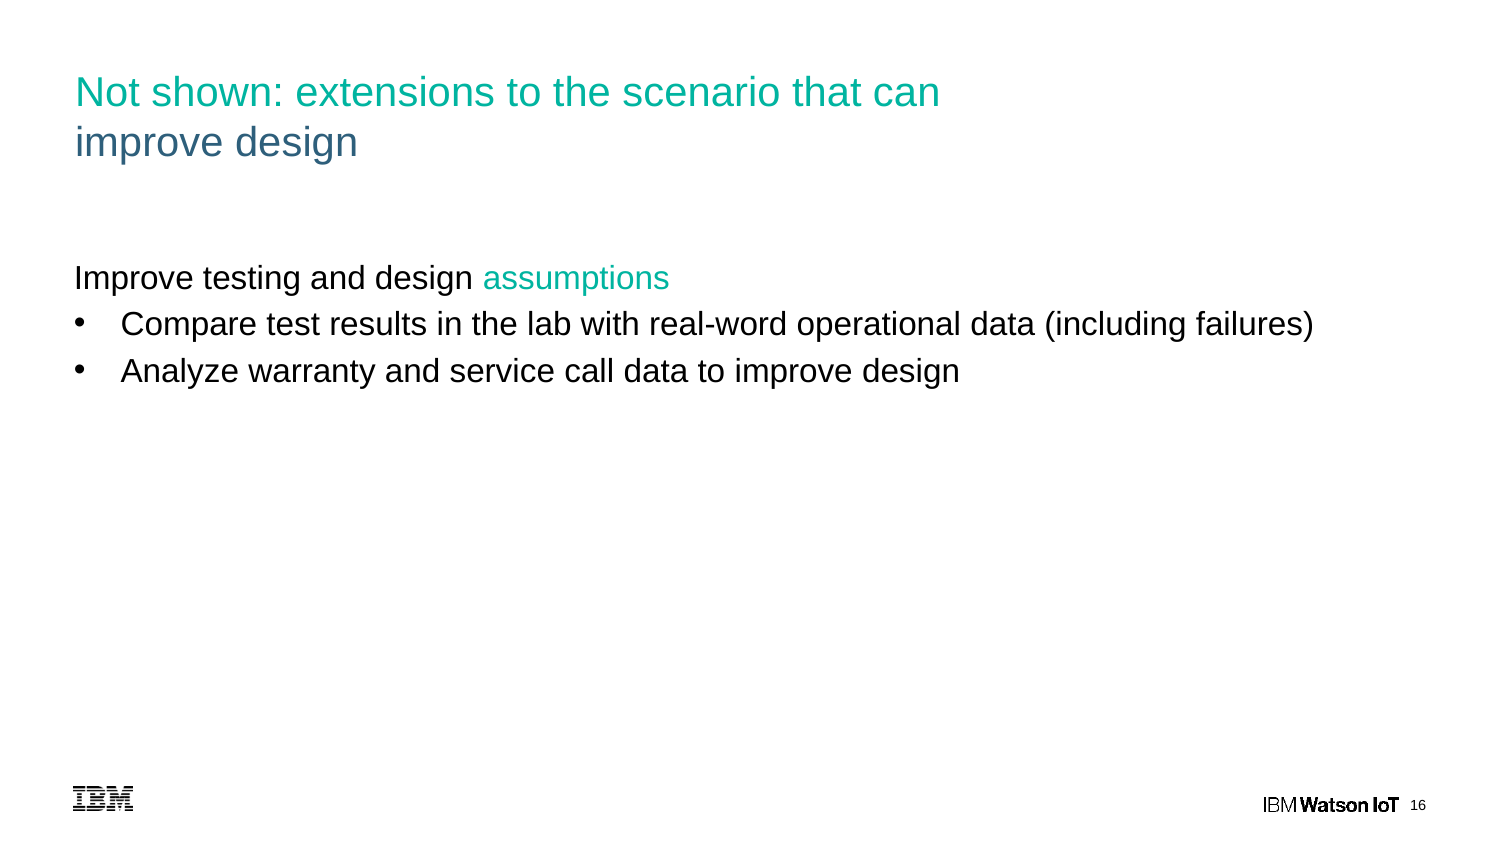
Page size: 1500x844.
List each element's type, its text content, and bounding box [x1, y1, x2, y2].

title Not shown: extensions to the scenario that can improve design [75, 64, 1425, 166]
picture [73, 786, 133, 811]
picture [1264, 797, 1399, 812]
list Improve testing and design assumptions Compare test results in the lab with real-word operational data (including failures) Analyze warranty and service call data to improve design [73, 209, 1427, 764]
